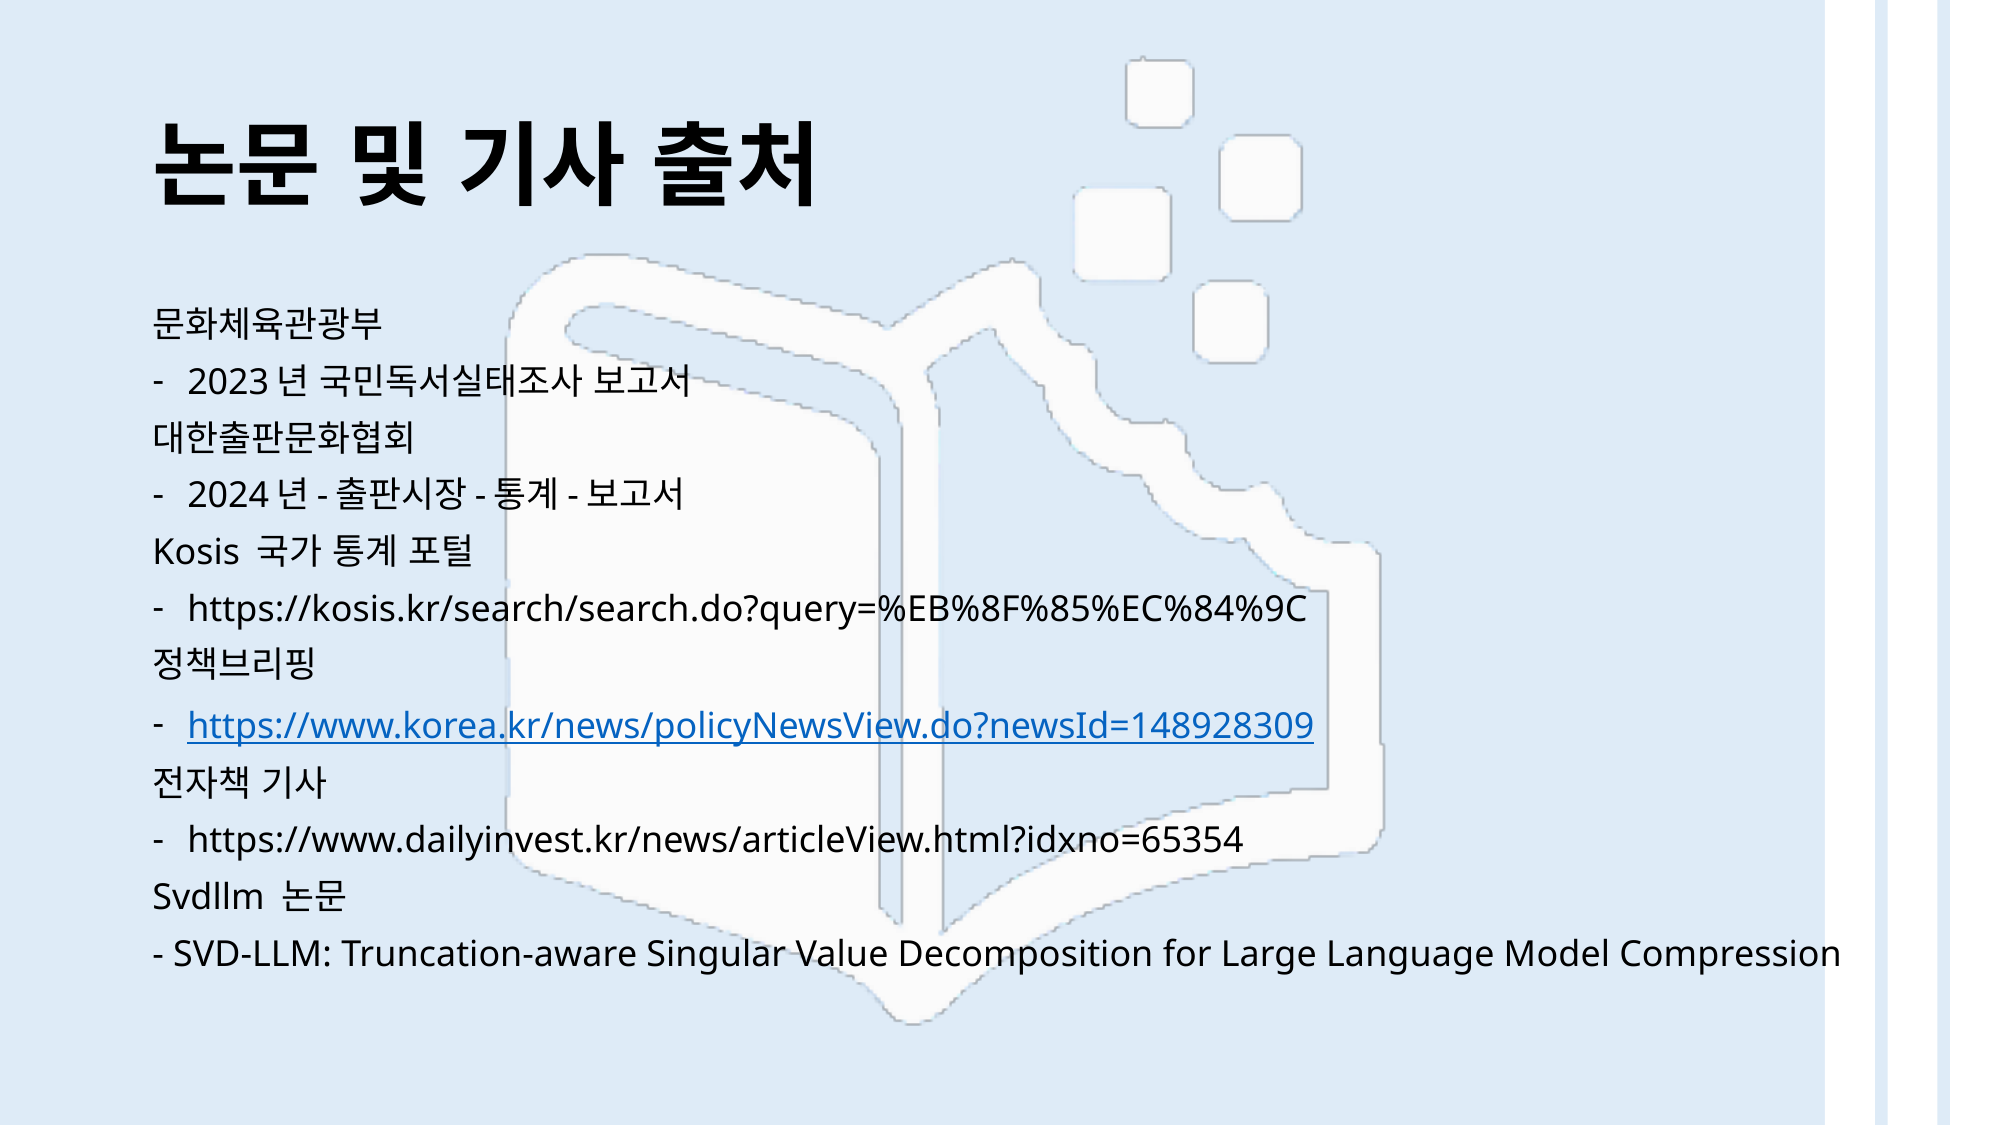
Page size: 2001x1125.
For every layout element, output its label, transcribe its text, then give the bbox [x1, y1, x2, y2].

title 논문 및 기사 출처 [137, 59, 369, 278]
list 문화체육관광부 2023년 국민독서실태조사 보고서 대한출판문화협회 2024년-출판시장-통계-보고서 Kosis 국가 통계 포털 https://kosis.kr/search/search.do?query=%EB%8F%85%EC%84%9C 정책브리핑 https://www.korea.kr/news/policyNewsView.do?newsId=148928309 전자책 기사 https://www.dailyinvest.kr/news/articleView.html?idxno=65354 Svdllm 논문 - SVD-LLM: Truncation-aware Singular Value Decomposition for Large Language Model Compression [137, 299, 369, 1014]
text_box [369, 0, 2000, 1125]
